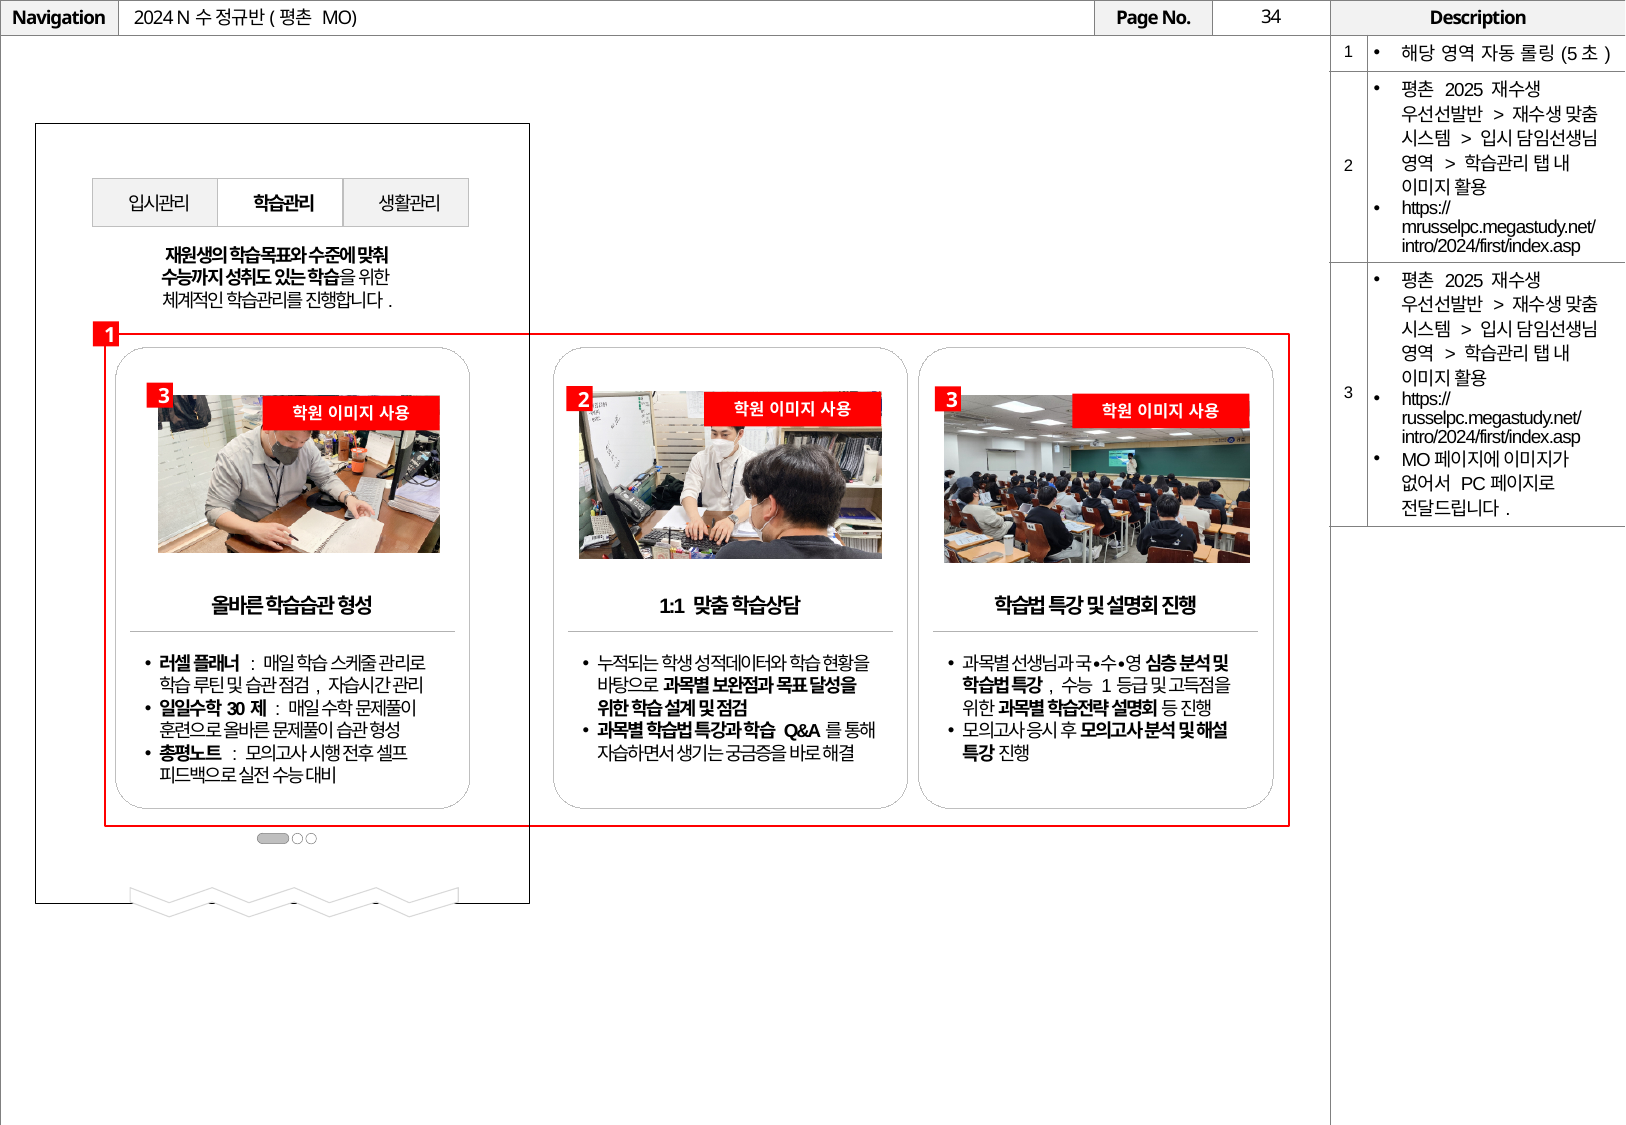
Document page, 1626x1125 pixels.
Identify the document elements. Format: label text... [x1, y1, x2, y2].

text_box [530, 332, 1291, 828]
table_cell 평촌 2025 재수생 우선선발반 > 재수생 맞춤 시스템 > 입시 담임선생님 영역 > 학습관리 탭 내 이미지 활용 https://russelpc.megastudy.net/intro/2024/first/index.asp MO페이지에 이미지가 없어서 PC페이지로 전달드립니다. [1368, 263, 1625, 526]
table_cell 3 [1329, 263, 1367, 526]
title 2024 N수 정규반(평촌 MO) [118, 0, 1097, 35]
text_box [257, 833, 289, 844]
text_box 학원 이미지 사용 [1070, 391, 1252, 395]
picture [158, 395, 441, 554]
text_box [92, 177, 469, 228]
table_cell 2 [1329, 72, 1367, 262]
table_cell 평촌 2025 재수생 우선선발반 > 재수생 맞춤 시스템 > 입시 담임선생님 영역 > 학습관리 탭 내 이미지 활용 https://mrusselpc.megastudy.net/intro/2024/first/index.asp [1368, 72, 1625, 262]
picture [944, 394, 1250, 563]
text_box [35, 123, 530, 903]
text_box 2 [564, 384, 595, 413]
table_header 해당 영역 자동 롤링(5초) [1368, 36, 1625, 71]
text_box [305, 833, 317, 844]
table_header 1 [1329, 36, 1367, 71]
picture [578, 391, 882, 560]
text_box 3 [145, 381, 175, 410]
text_box [292, 833, 303, 844]
text_box [128, 885, 461, 919]
text_box 3 [933, 384, 963, 413]
